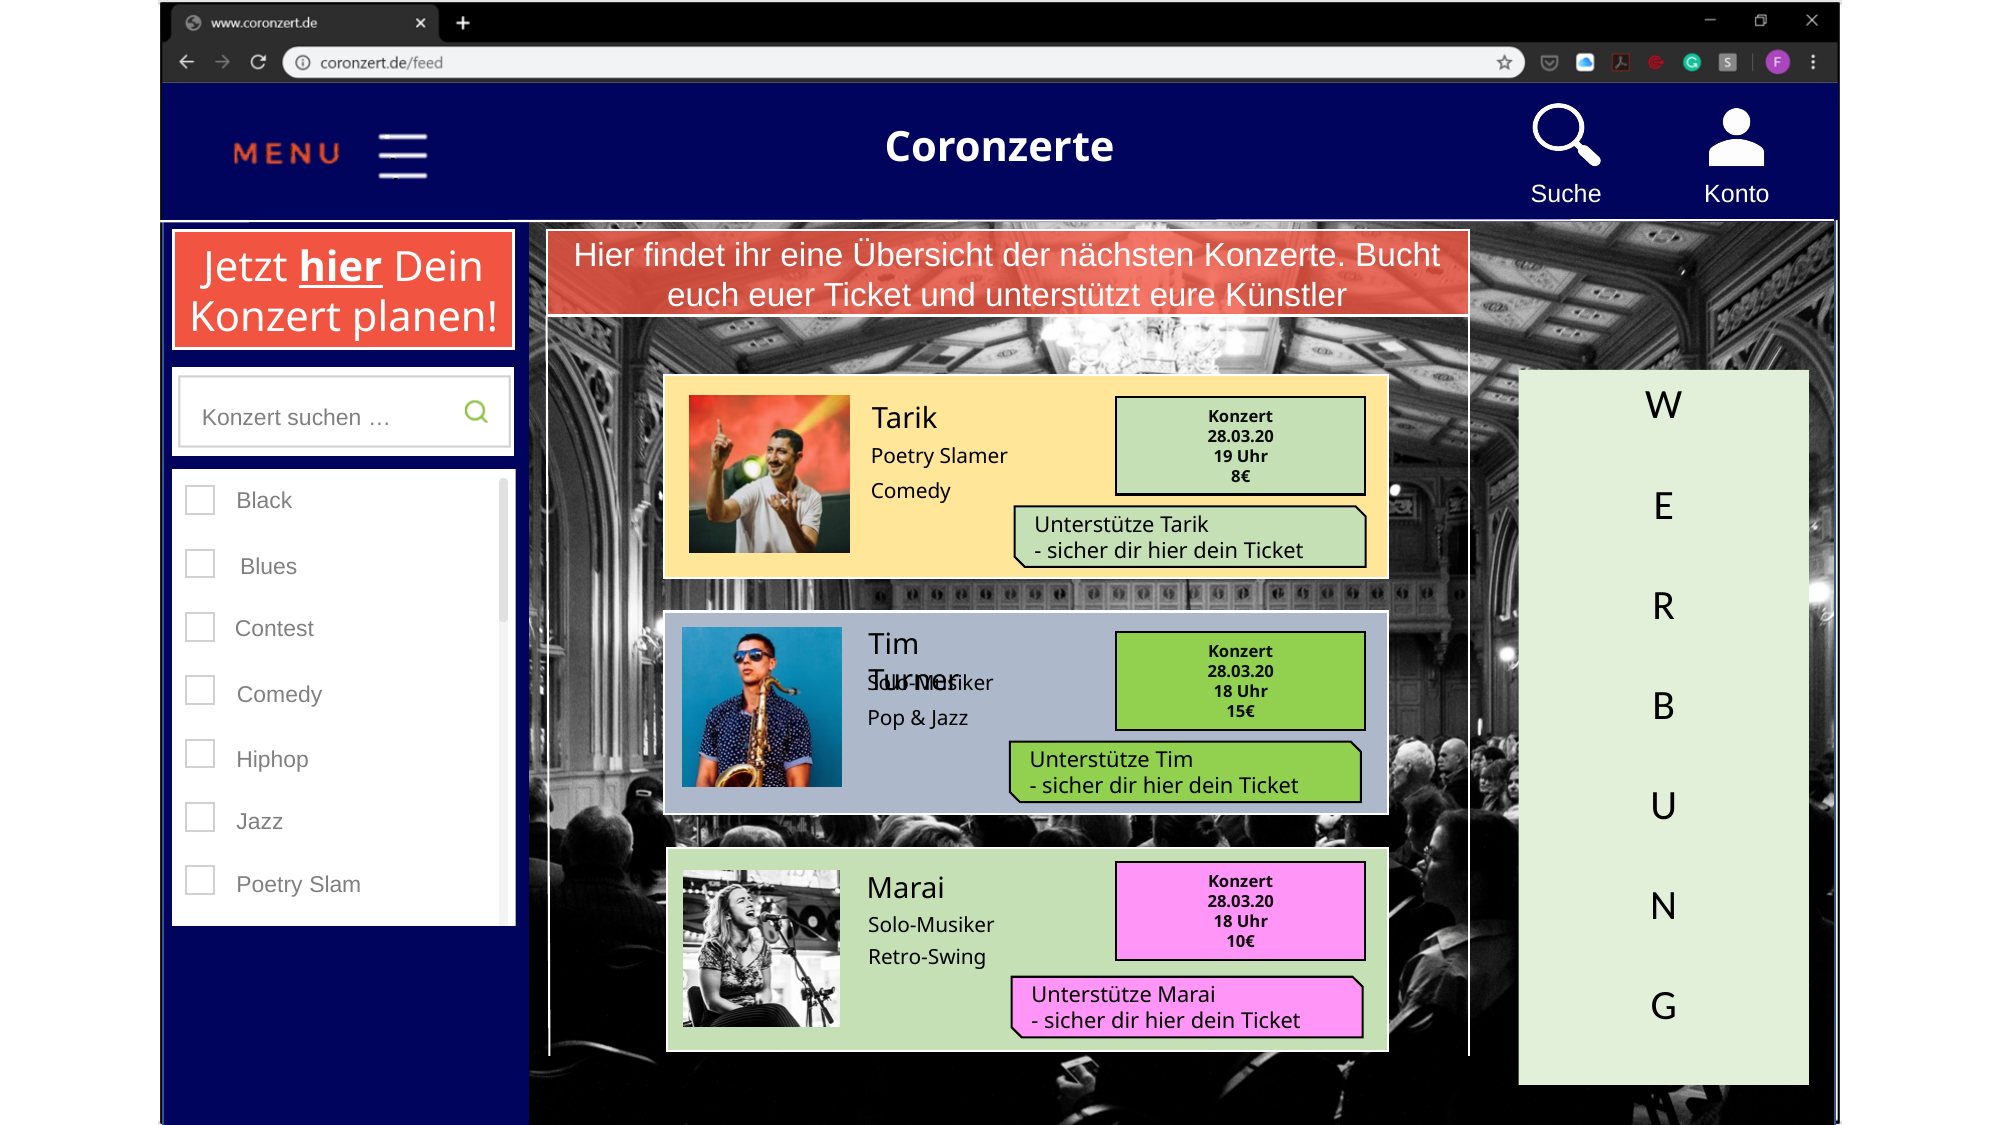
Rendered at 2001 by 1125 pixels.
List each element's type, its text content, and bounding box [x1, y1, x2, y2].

text_box Coronzerte [635, 111, 1364, 177]
text_box Jetzt hier Dein Konzert planen! [173, 230, 480, 350]
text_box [546, 315, 550, 1056]
picture [158, 0, 1842, 1125]
text_box Konto [1665, 170, 1809, 215]
text_box [163, 223, 480, 1125]
picture [1525, 96, 1608, 173]
text_box Suche [1494, 170, 1639, 215]
picture [1695, 96, 1778, 178]
picture [222, 116, 440, 195]
text_box [161, 82, 1840, 221]
picture [171, 222, 1834, 1125]
